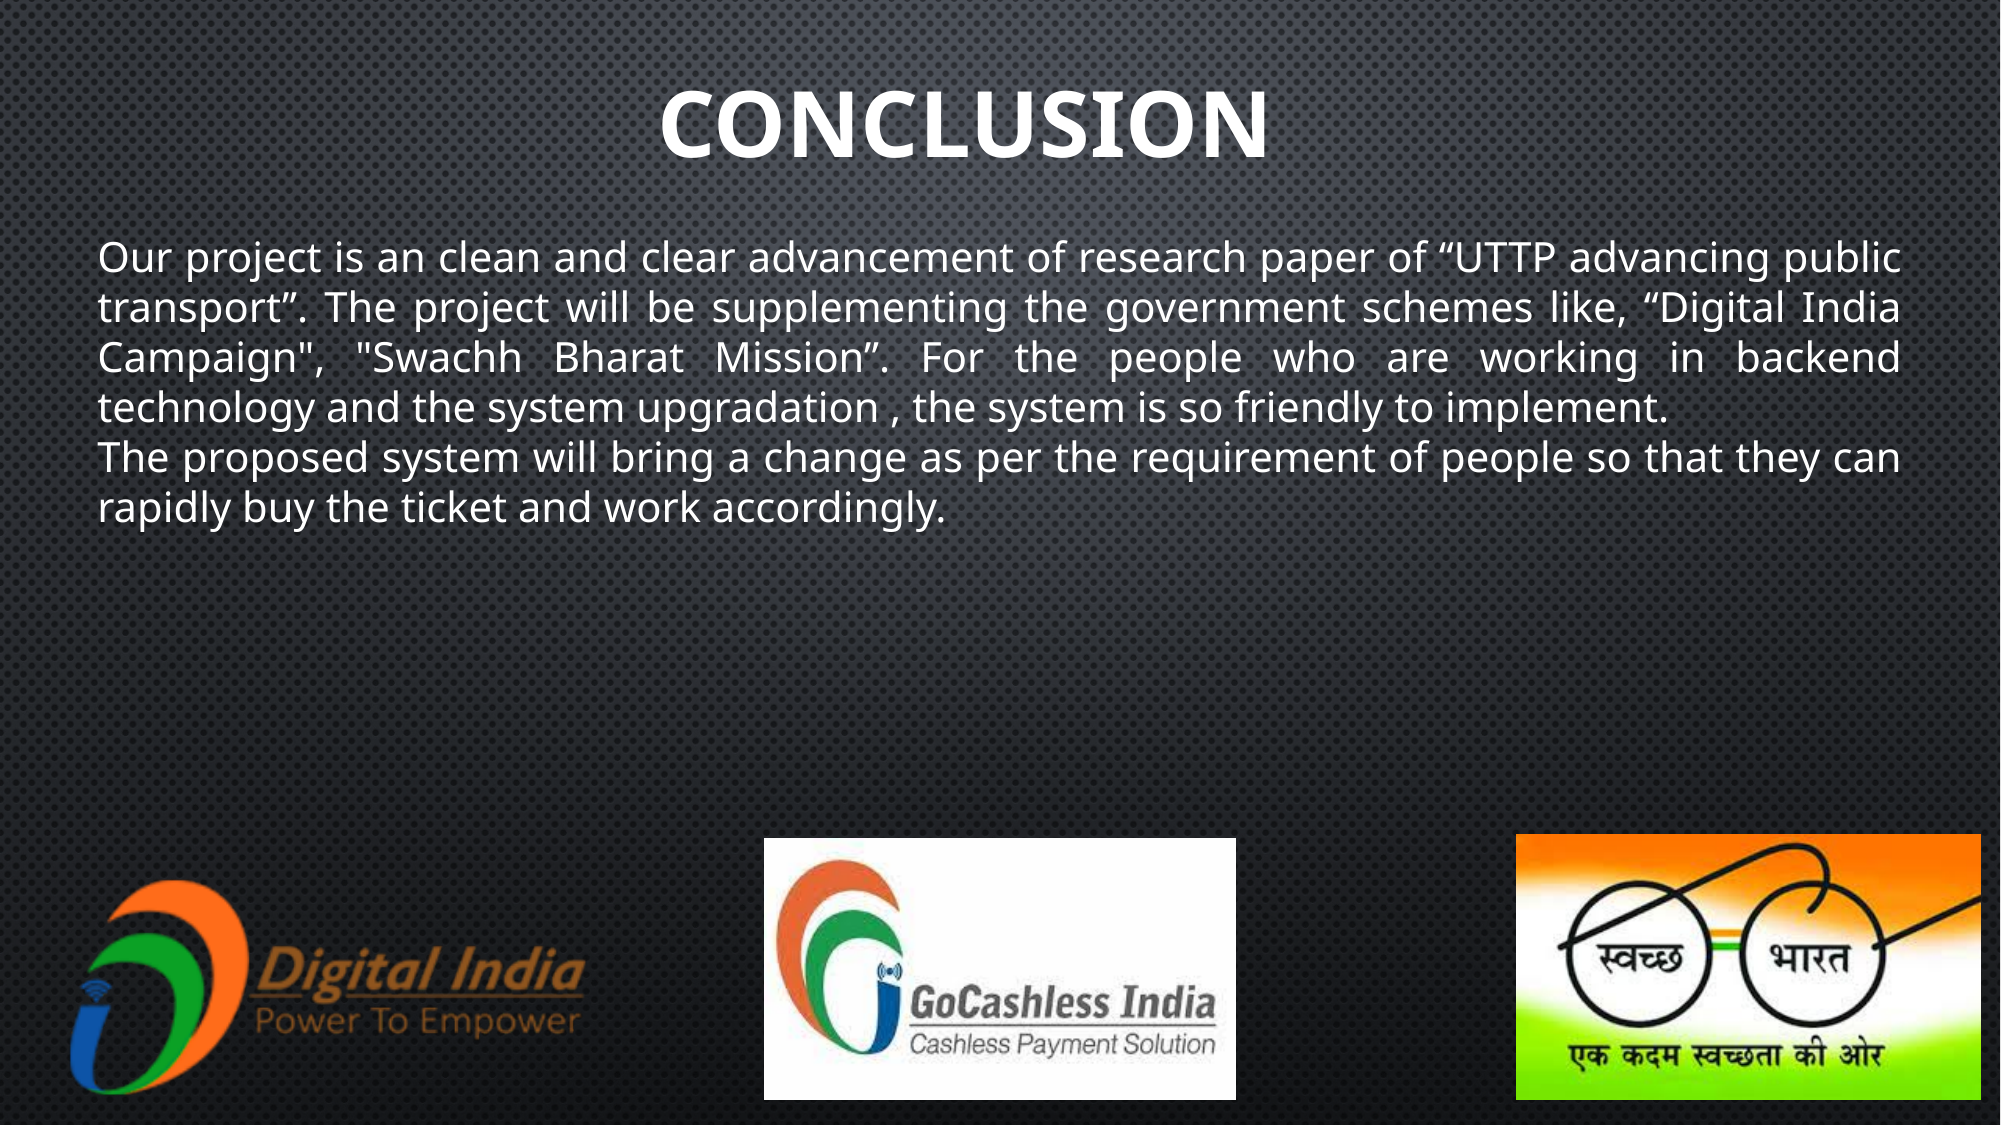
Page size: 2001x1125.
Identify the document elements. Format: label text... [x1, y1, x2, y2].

picture [60, 876, 599, 1101]
picture [763, 838, 1237, 1101]
picture [1515, 834, 1981, 1101]
text_box Our project is an clean and clear advancement of research paper of “UTTP advancing public transport”. The project will be supplementing the government schemes like, “Digital India Campaign", "Swachh Bharat Mission”. For the people who are working in backend technology and the system upgradation , the system is so friendly to implement. The proposed system will bring a change as per the requirement of people so that they can rapidly buy the ticket and work accordingly. [82, 223, 1918, 583]
text_box CONCLUSION [642, 58, 1358, 184]
